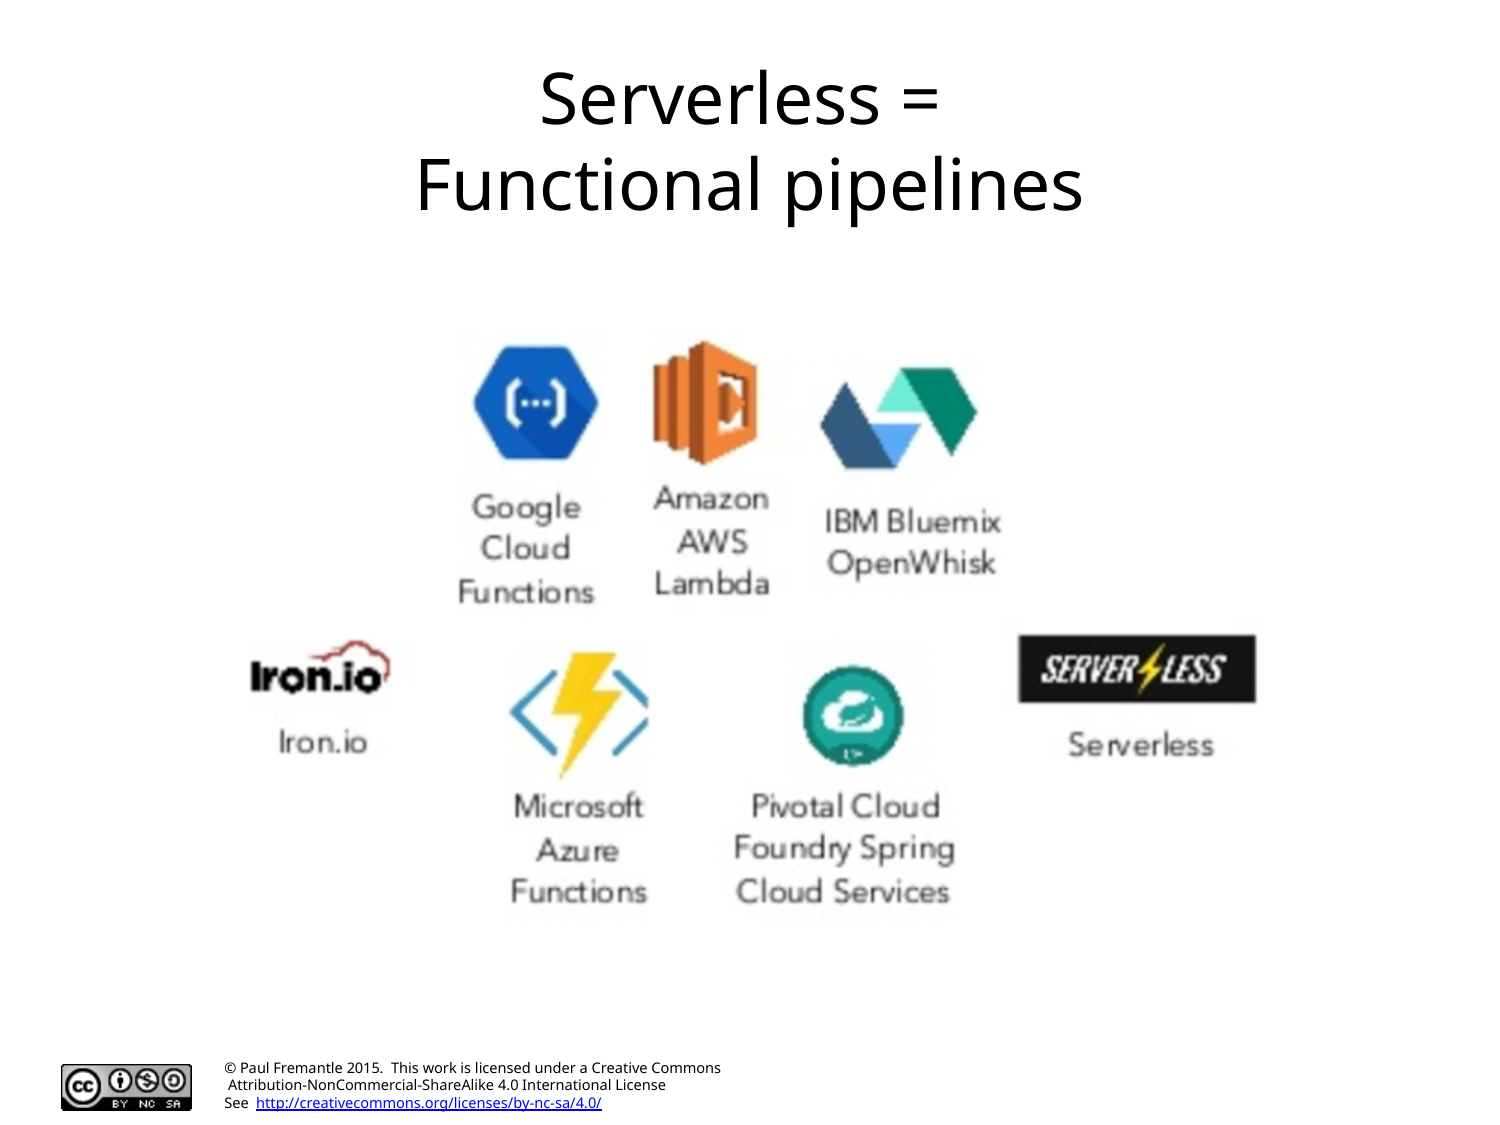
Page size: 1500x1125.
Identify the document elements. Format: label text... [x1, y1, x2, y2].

picture [143, 328, 1357, 986]
picture [61, 1064, 192, 1111]
title Serverless = Functional pipelines [75, 45, 1425, 233]
